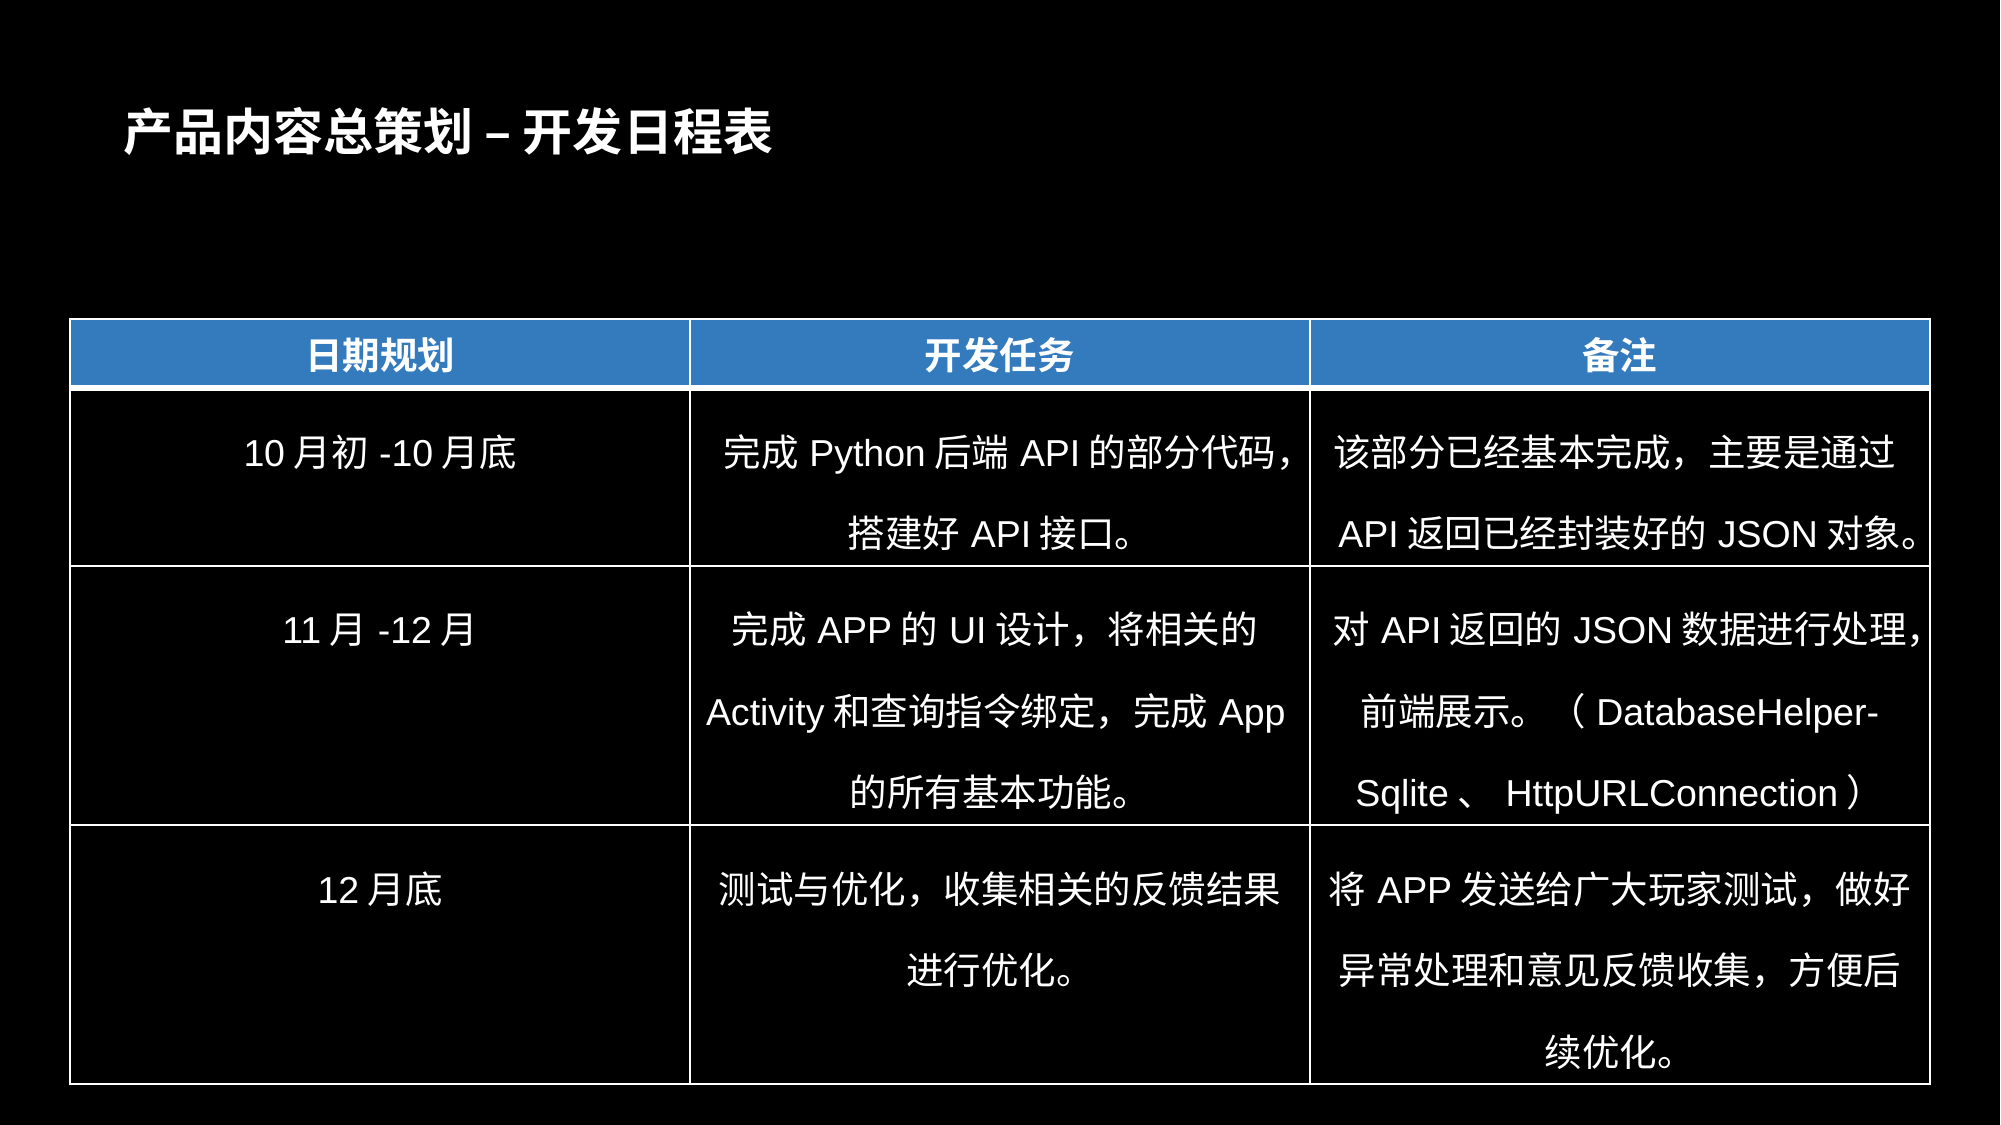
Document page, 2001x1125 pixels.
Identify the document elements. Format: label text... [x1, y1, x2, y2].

table_cell 12月底 [71, 826, 689, 1083]
title 产品内容总策划 – 开发日程表 [108, 0, 1890, 169]
table_cell 完成Python后端API的部分代码，搭建好API接口。 [691, 391, 1309, 565]
table_cell 该部分已经基本完成，主要是通过API返回已经封装好的JSON对象。 [1311, 391, 1929, 565]
table_cell 10月初-10月底 [71, 391, 689, 565]
table_cell 对API返回的JSON数据进行处理，前端展示。（DatabaseHelper-Sqlite、HttpURLConnection） [1311, 567, 1929, 824]
table_header 备注 [1311, 320, 1929, 385]
table_header 开发任务 [691, 320, 1309, 385]
table_cell 11月-12月 [71, 567, 689, 824]
table_cell 测试与优化，收集相关的反馈结果进行优化。 [691, 826, 1309, 1083]
table_cell 完成APP的UI设计，将相关的Activity和查询指令绑定，完成App的所有基本功能。 [691, 567, 1309, 824]
table_header 日期规划 [71, 320, 689, 385]
table_cell 将APP发送给广大玩家测试，做好异常处理和意见反馈收集，方便后续优化。 [1311, 826, 1929, 1083]
